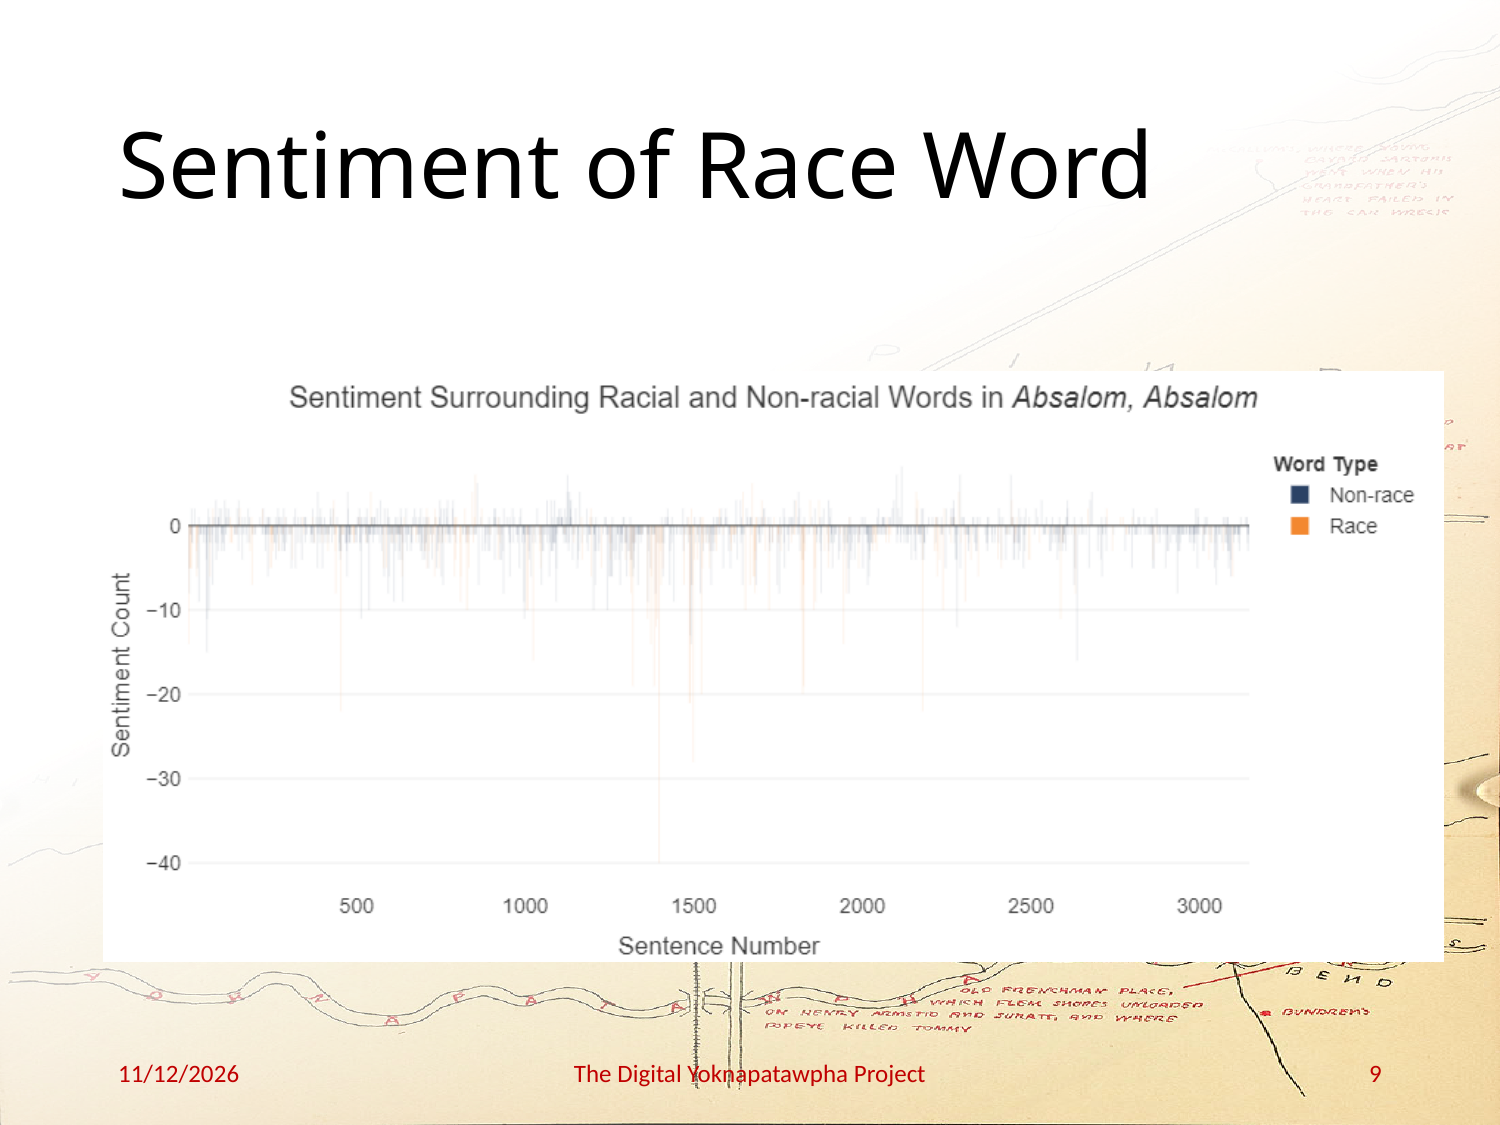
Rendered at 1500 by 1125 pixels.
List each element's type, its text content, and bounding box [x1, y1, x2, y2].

slide_number 9 [1059, 1042, 1397, 1103]
title Sentiment of Race Word [103, 59, 1397, 278]
footer The Digital Yoknapatawpha Project [496, 1042, 1004, 1103]
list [103, 372, 1444, 962]
picture [0, 0, 1500, 1125]
slide_number 05-May-21 [103, 1042, 441, 1103]
